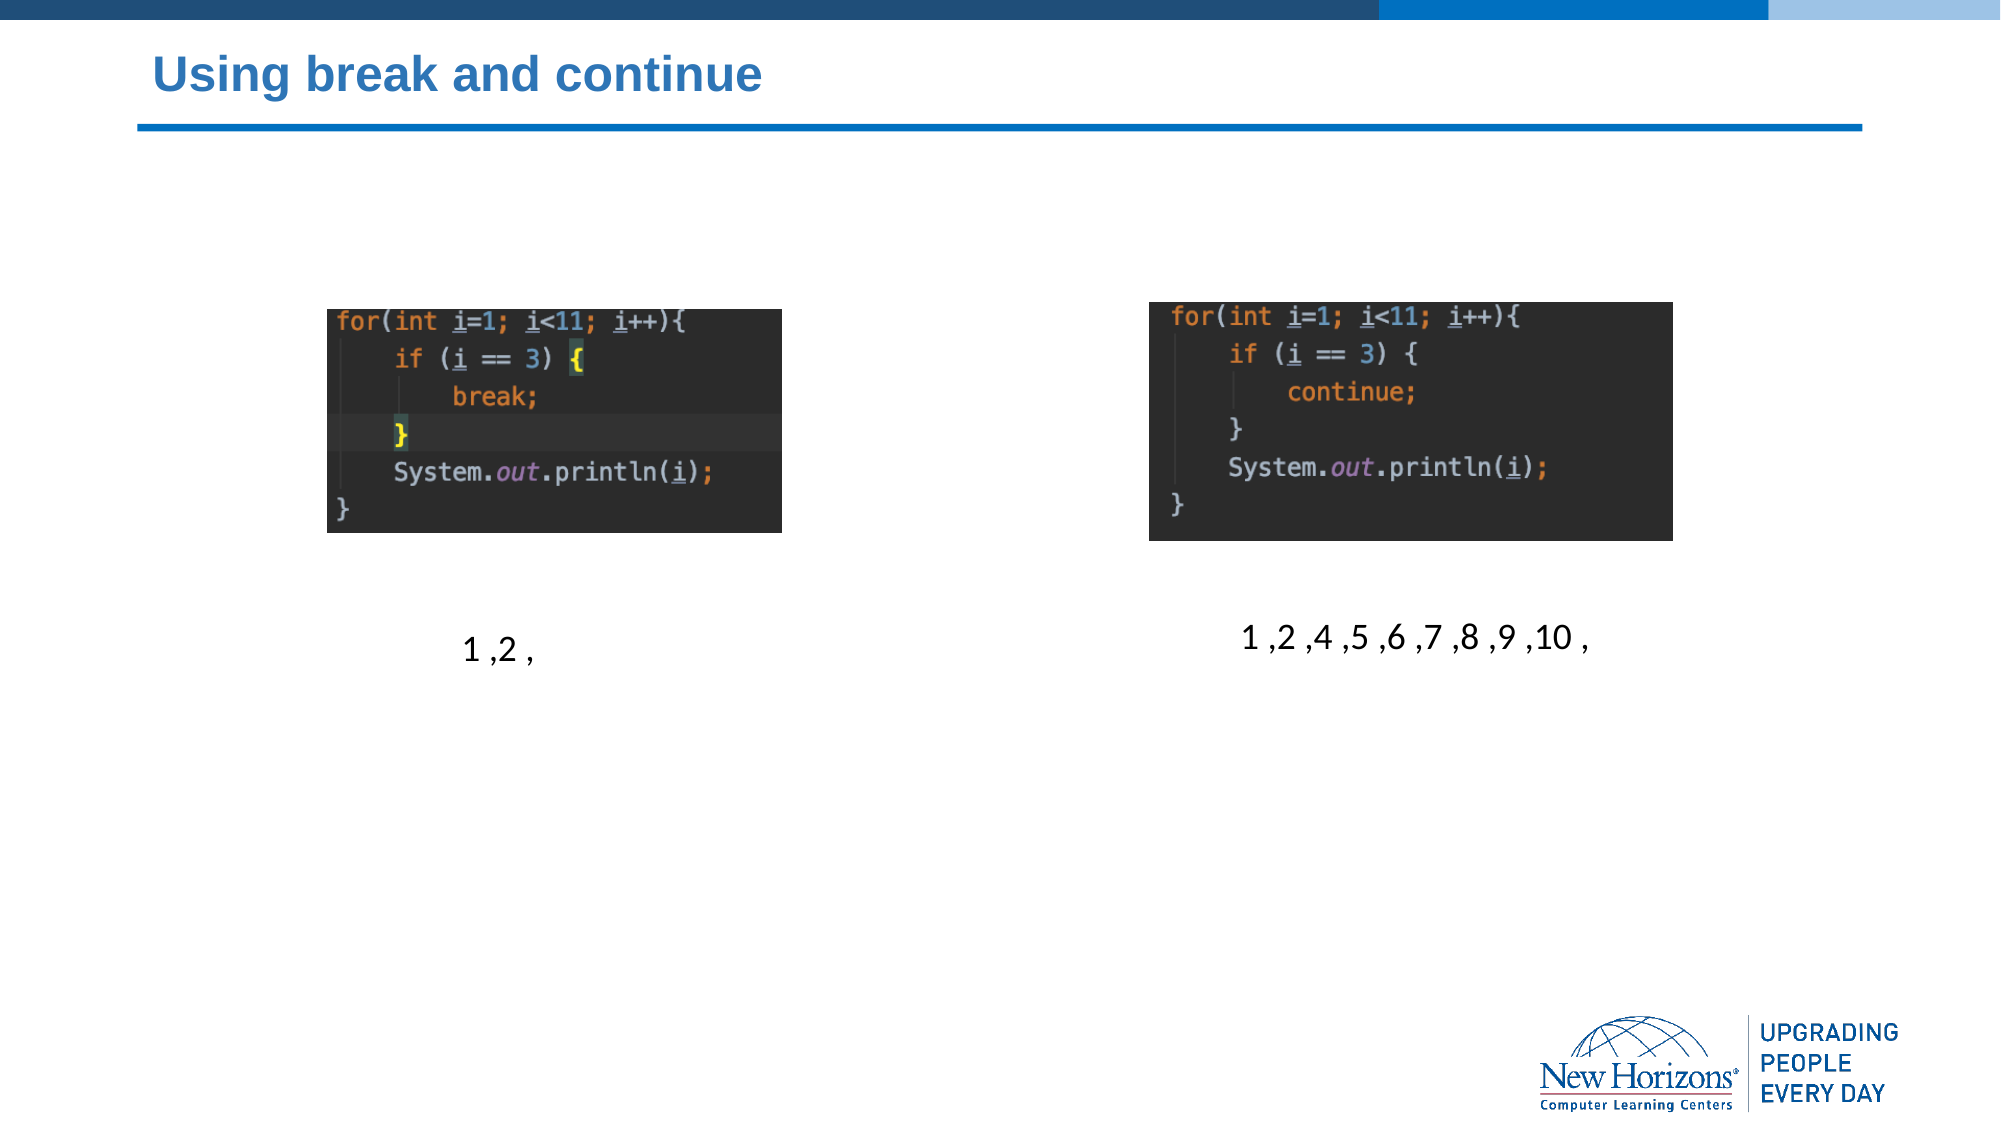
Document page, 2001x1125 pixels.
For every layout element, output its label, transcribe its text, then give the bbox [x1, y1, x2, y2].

picture [1537, 1010, 1904, 1114]
picture [1149, 302, 1673, 541]
text_box 1 ,2 , [446, 617, 550, 677]
title Using break and continue [137, 36, 1863, 115]
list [327, 309, 782, 533]
text_box 1 ,2 ,4 ,5 ,6 ,7 ,8 ,9 ,10 , [1225, 604, 1605, 665]
